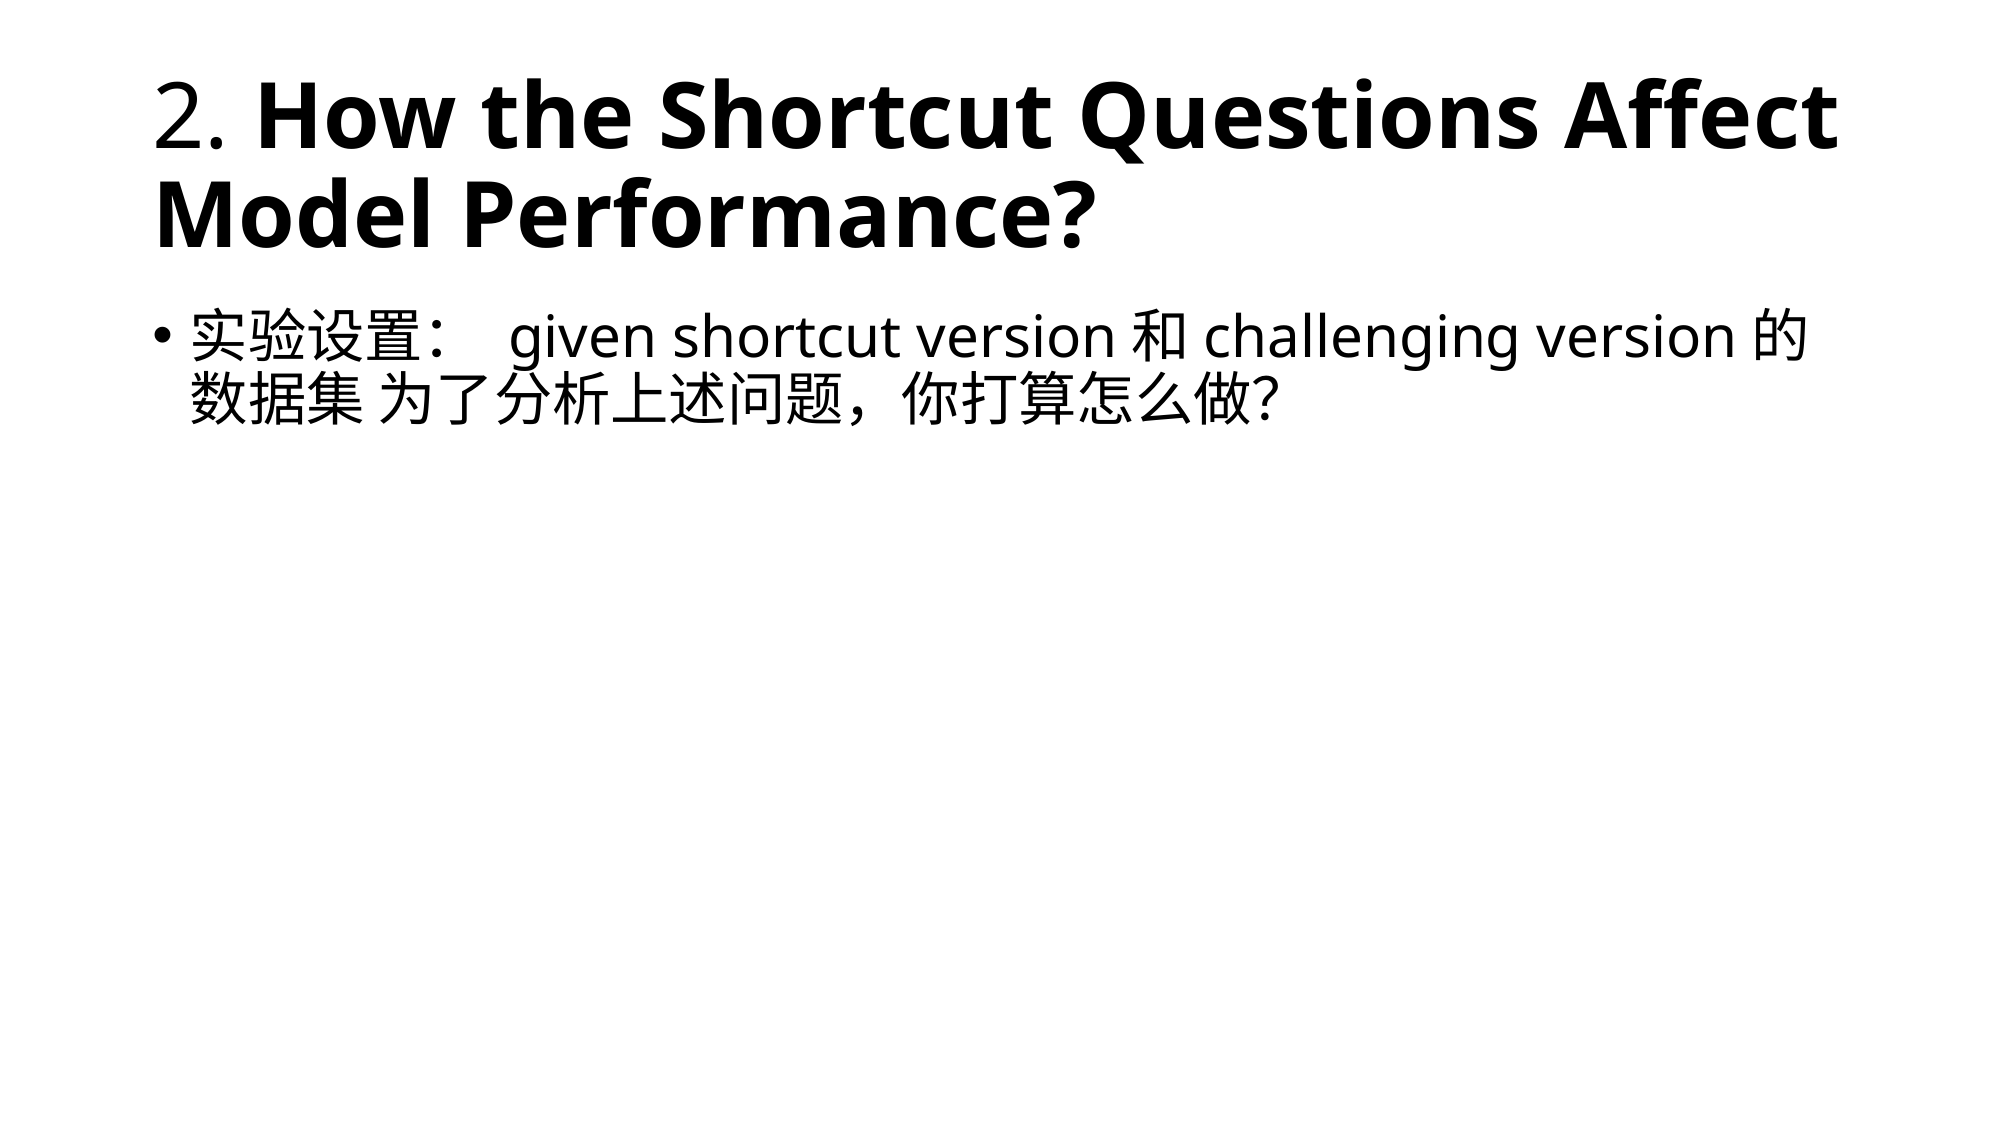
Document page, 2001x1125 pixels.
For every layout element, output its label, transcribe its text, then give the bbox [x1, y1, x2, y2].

title 2. How the Shortcut Questions Affect Model Performance? [137, 59, 1863, 278]
list 实验设置： given shortcut version和challenging version的数据集 为了分析上述问题，你打算怎么做？ [137, 299, 1863, 1014]
